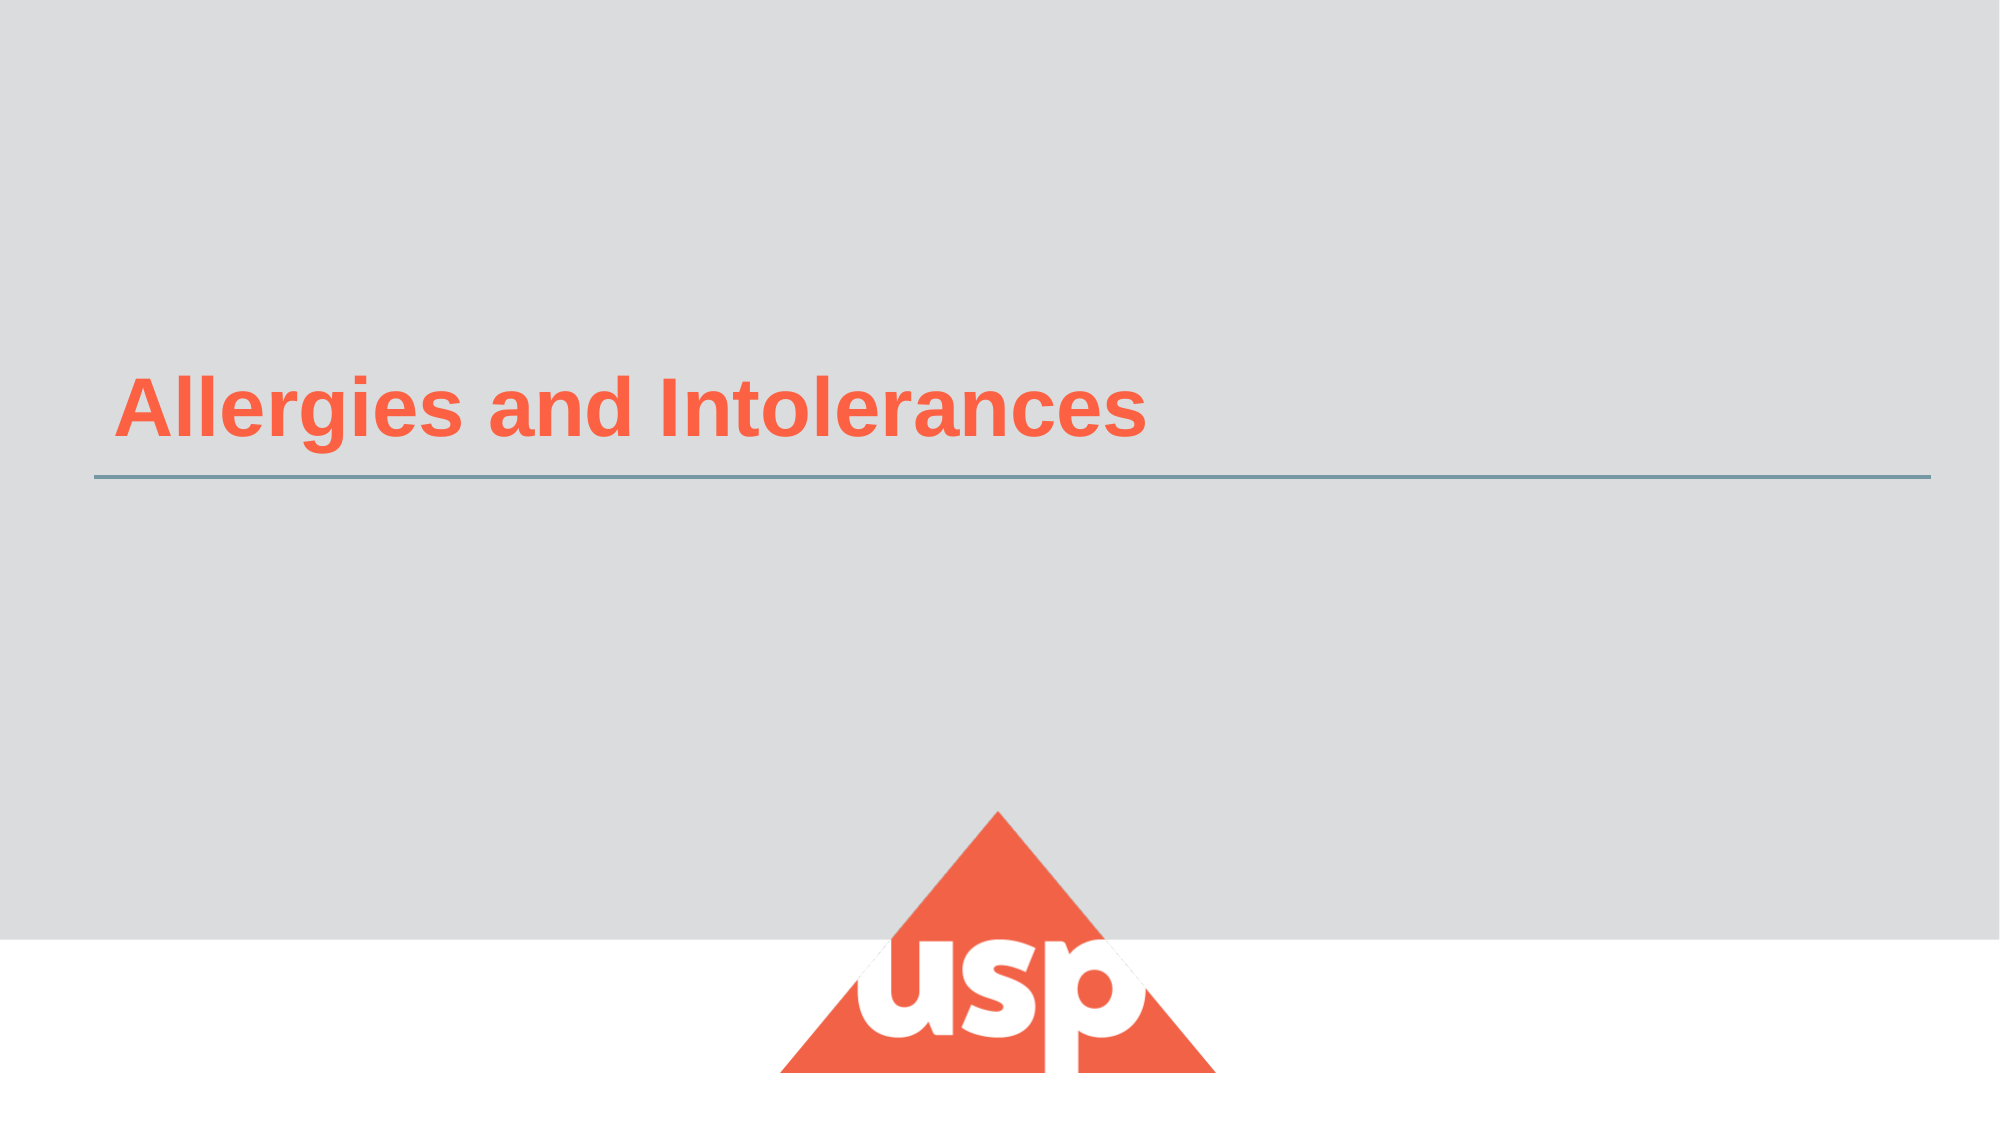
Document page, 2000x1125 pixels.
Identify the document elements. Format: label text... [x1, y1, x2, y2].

title Allergies and Intolerances [94, 292, 1794, 476]
picture [780, 811, 1219, 1073]
